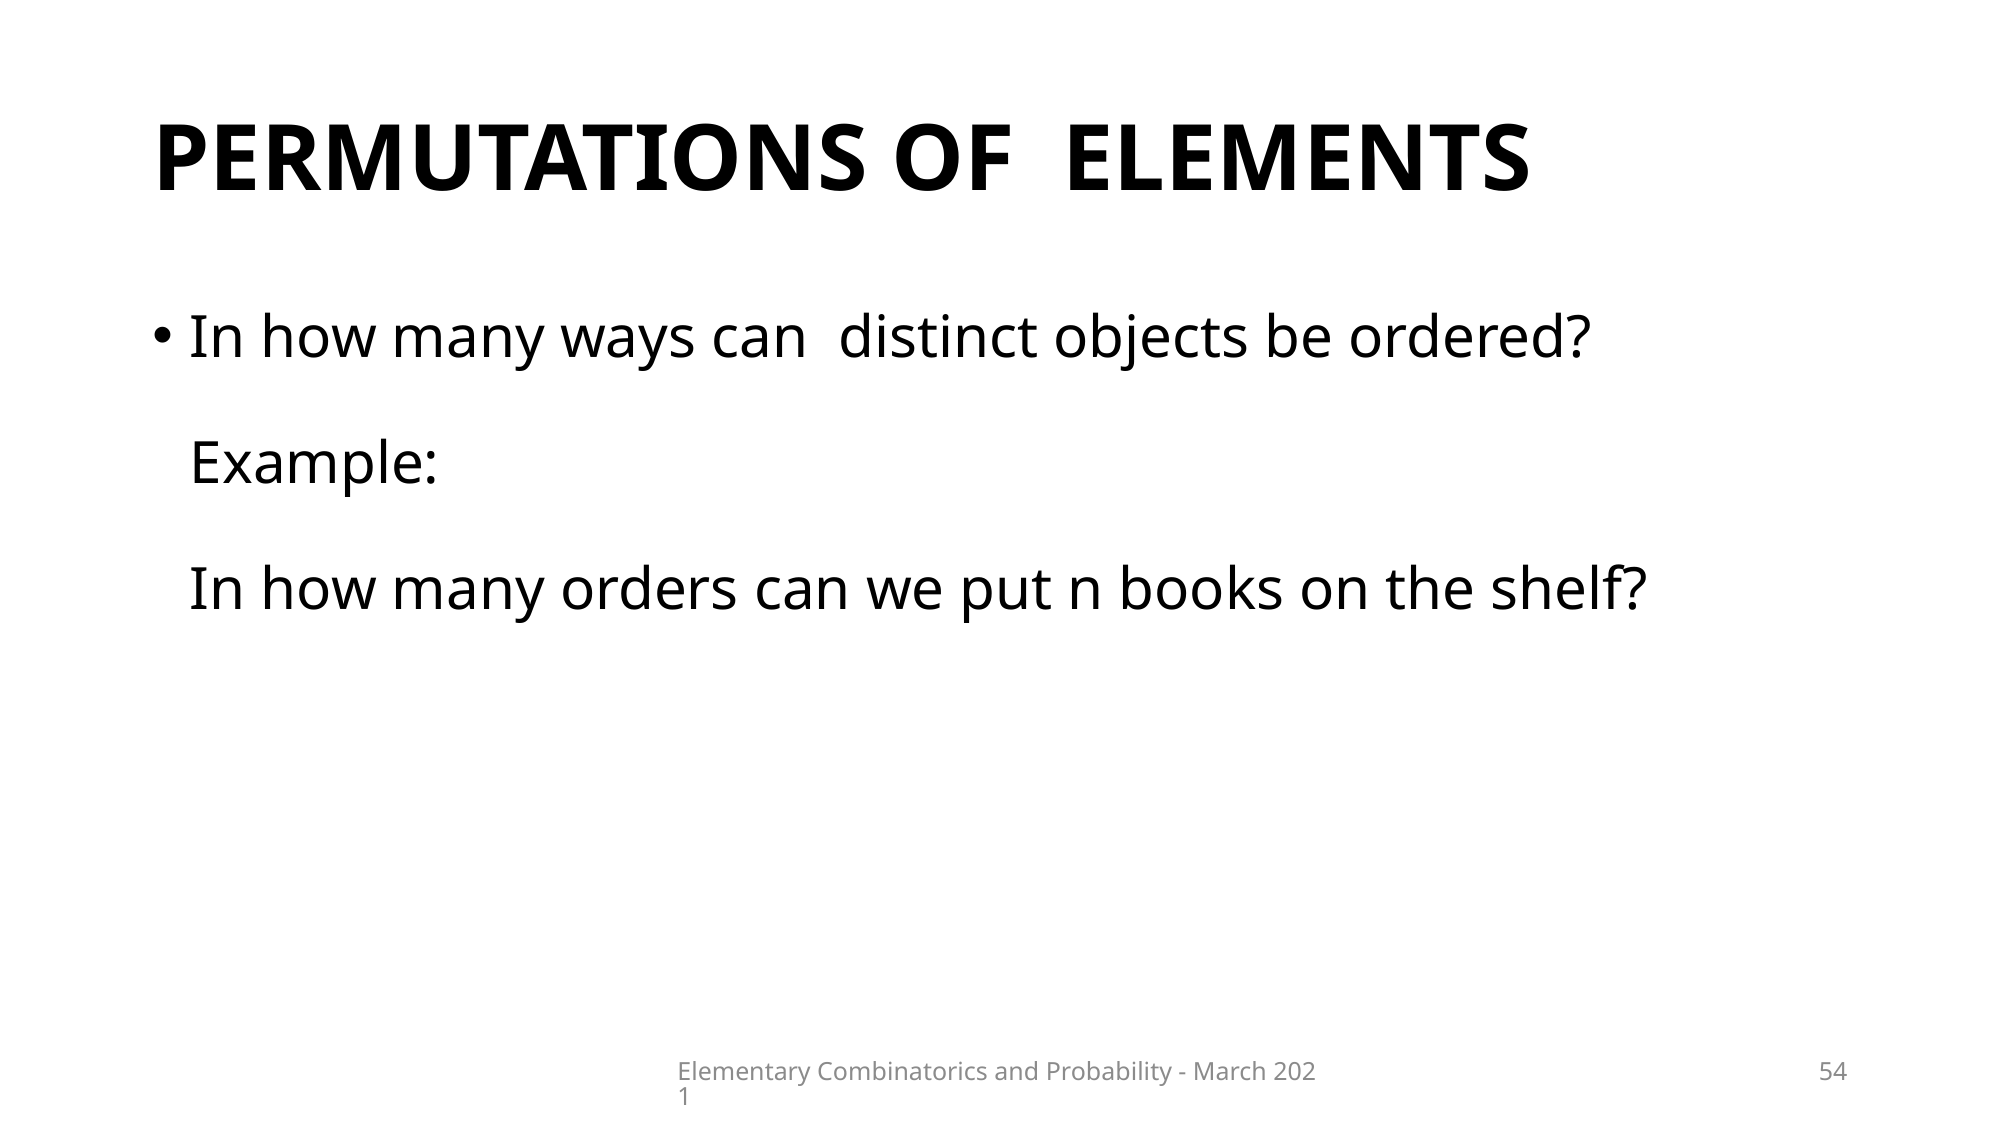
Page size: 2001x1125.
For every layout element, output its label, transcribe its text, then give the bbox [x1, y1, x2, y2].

footer Elementary Combinatorics and Probability - March 2021 [662, 1042, 1338, 1103]
slide_number 54 [1412, 1042, 1863, 1103]
